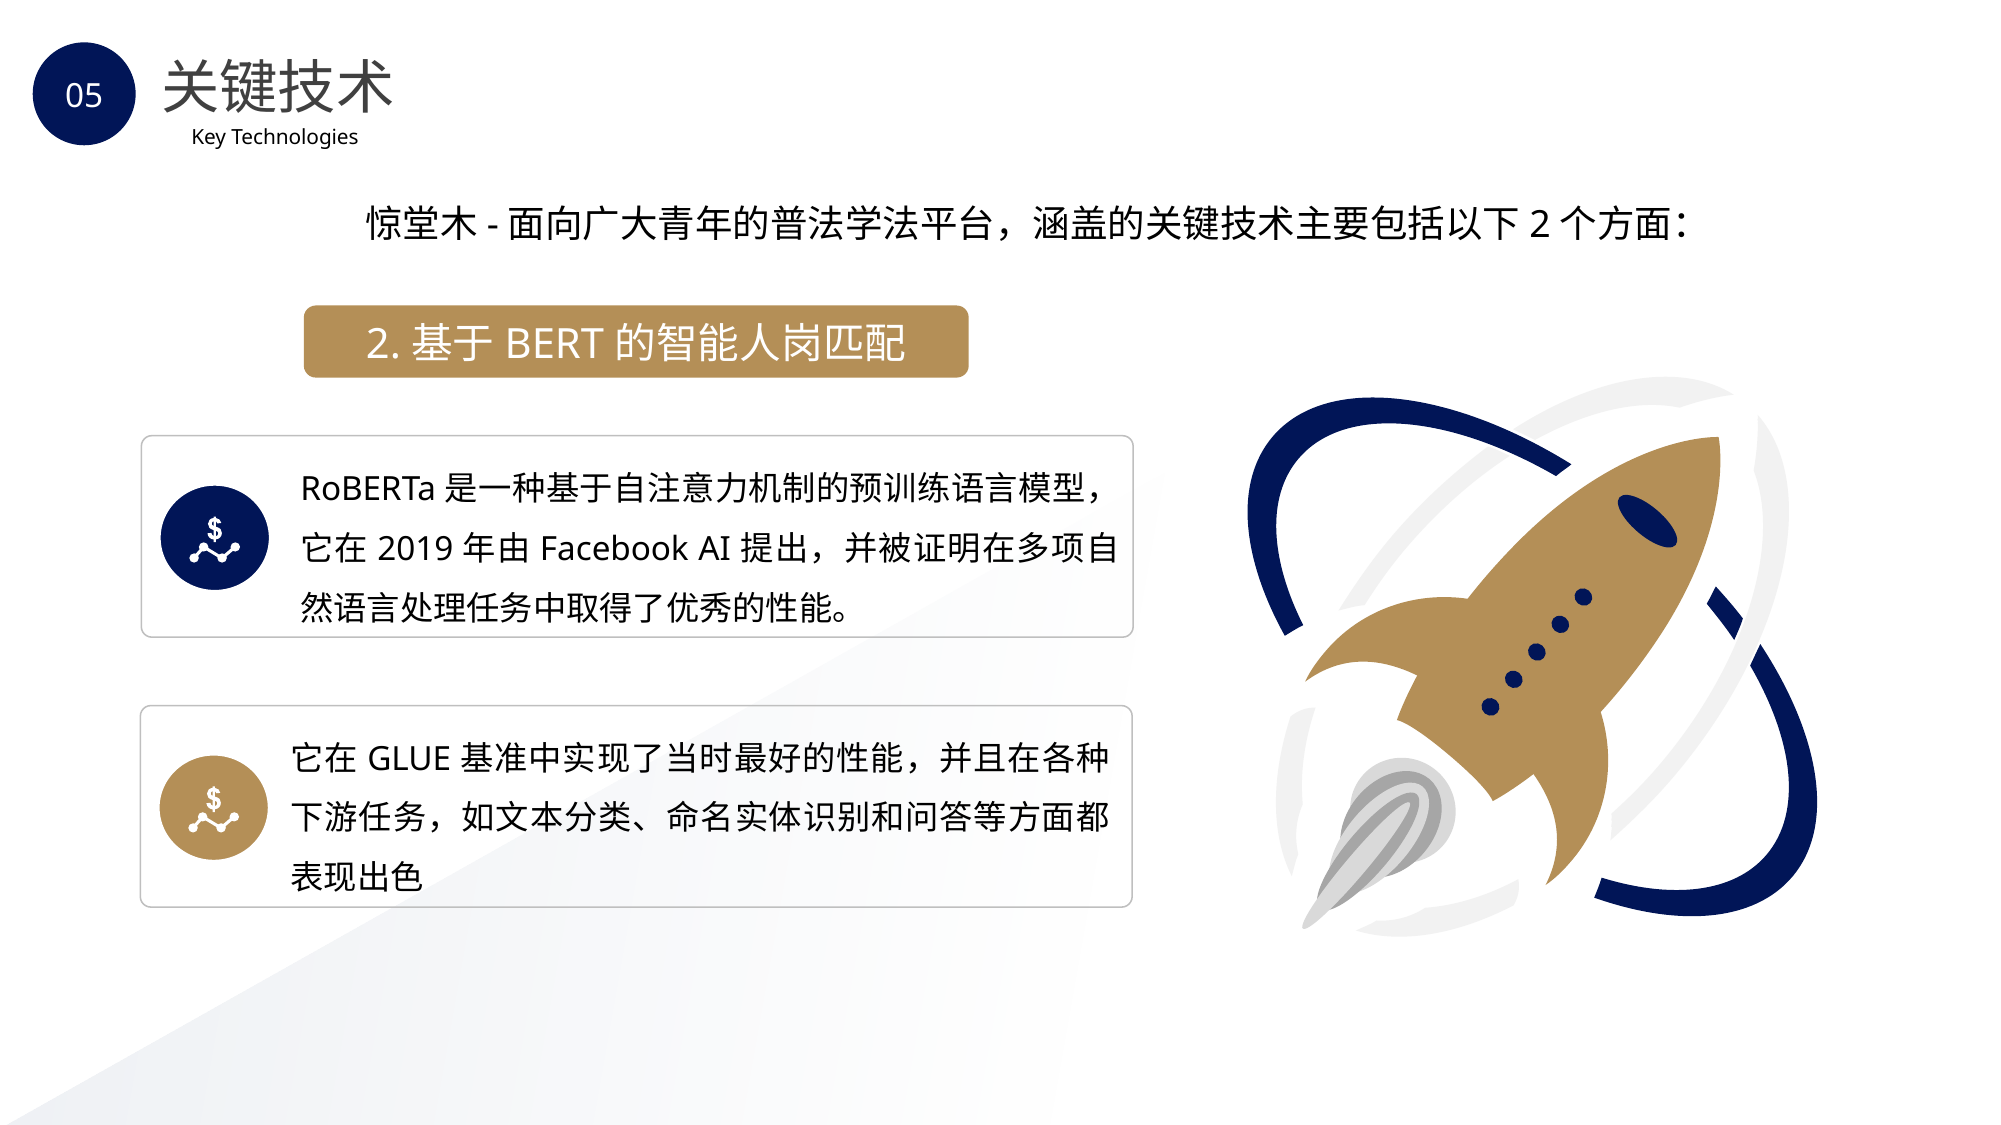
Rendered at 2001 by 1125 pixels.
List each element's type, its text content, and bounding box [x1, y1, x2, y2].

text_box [1183, 323, 1865, 1010]
text_box 05 [31, 41, 137, 147]
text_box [146, 42, 516, 157]
text_box 2.基于BERT的智能人岗匹配 [302, 304, 970, 379]
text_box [140, 705, 1133, 908]
text_box 惊堂木-面向广大青年的普法学法平台，涵盖的关键技术主要包括以下2个方面： [292, 192, 1753, 252]
text_box [1, 0, 2000, 1125]
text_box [141, 435, 1134, 638]
